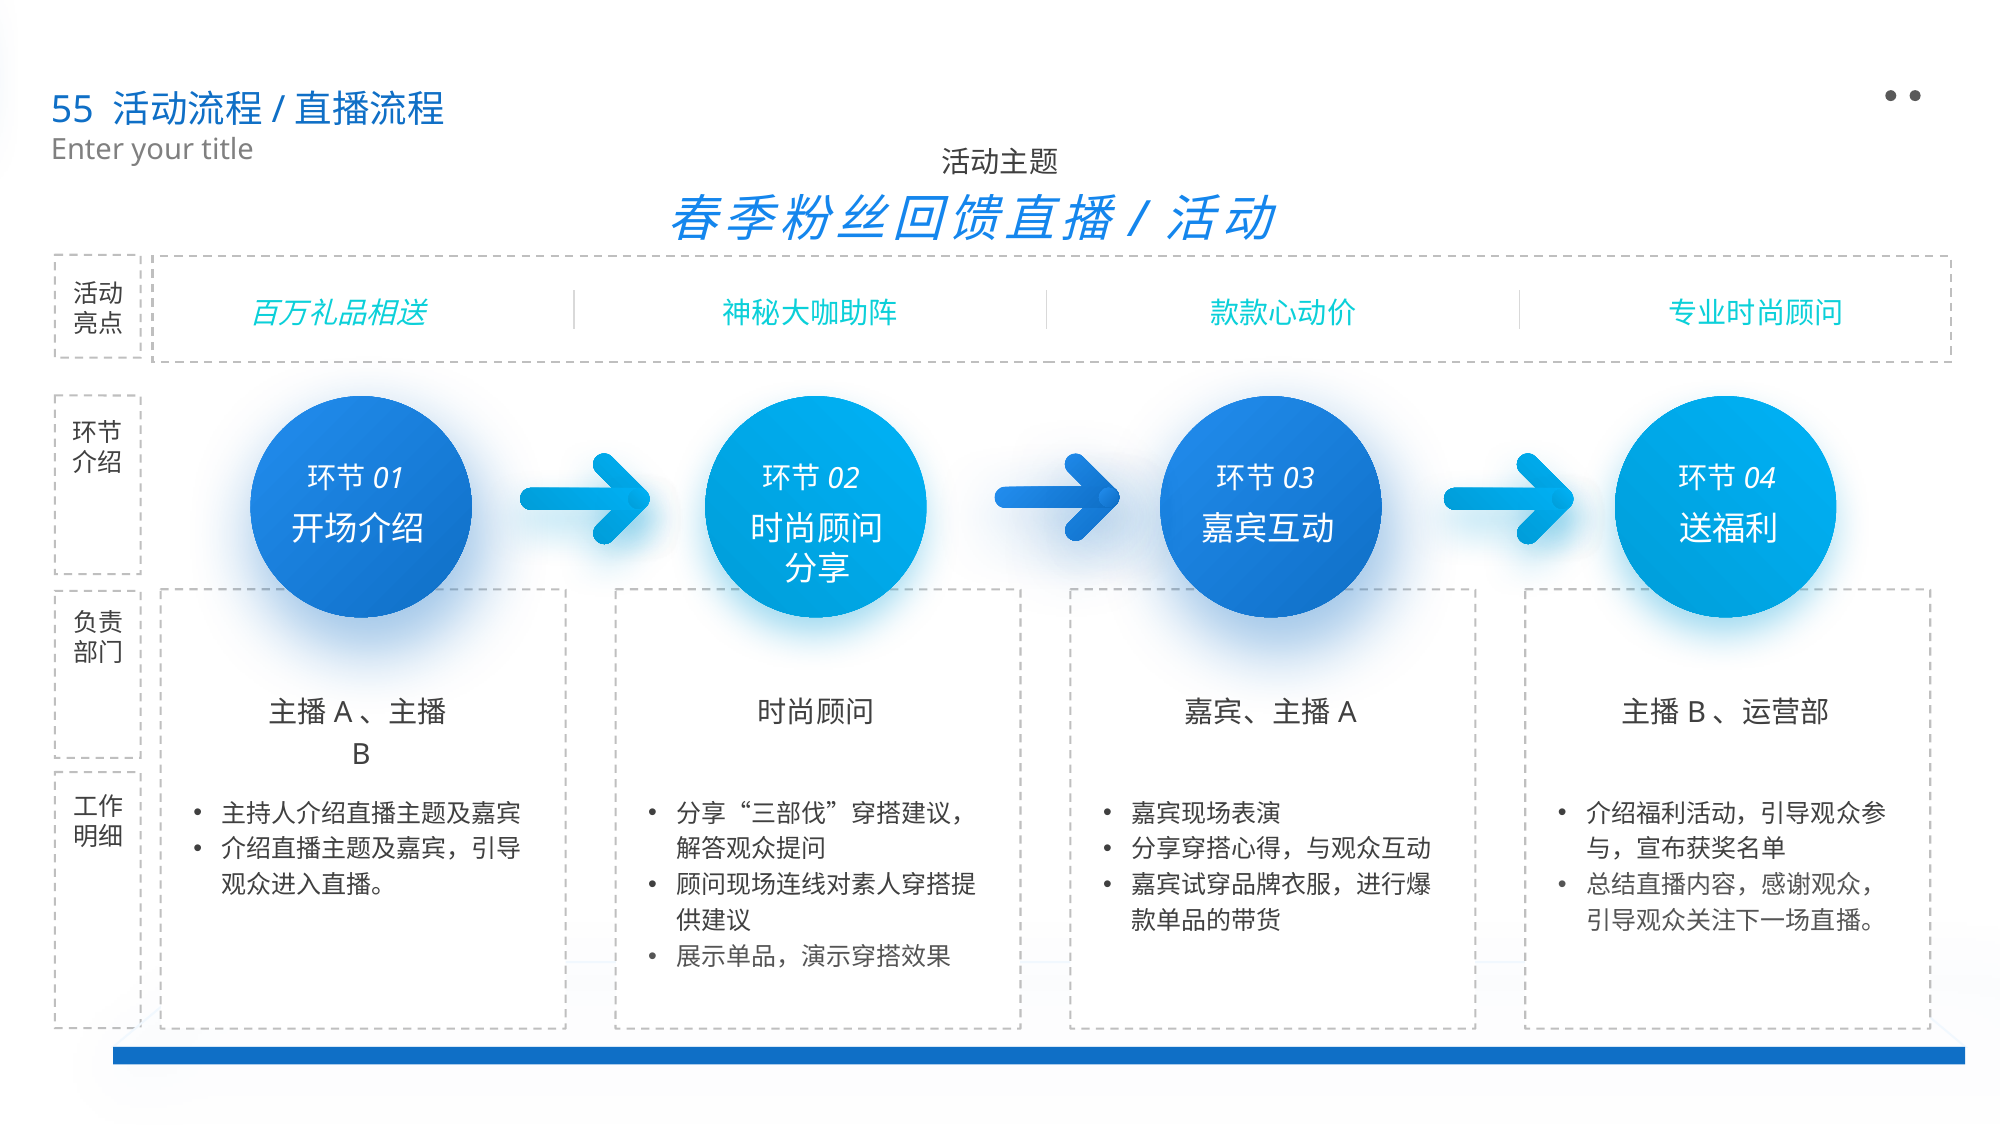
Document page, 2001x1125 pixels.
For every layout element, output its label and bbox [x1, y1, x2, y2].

text_box [0, 0, 2000, 1125]
